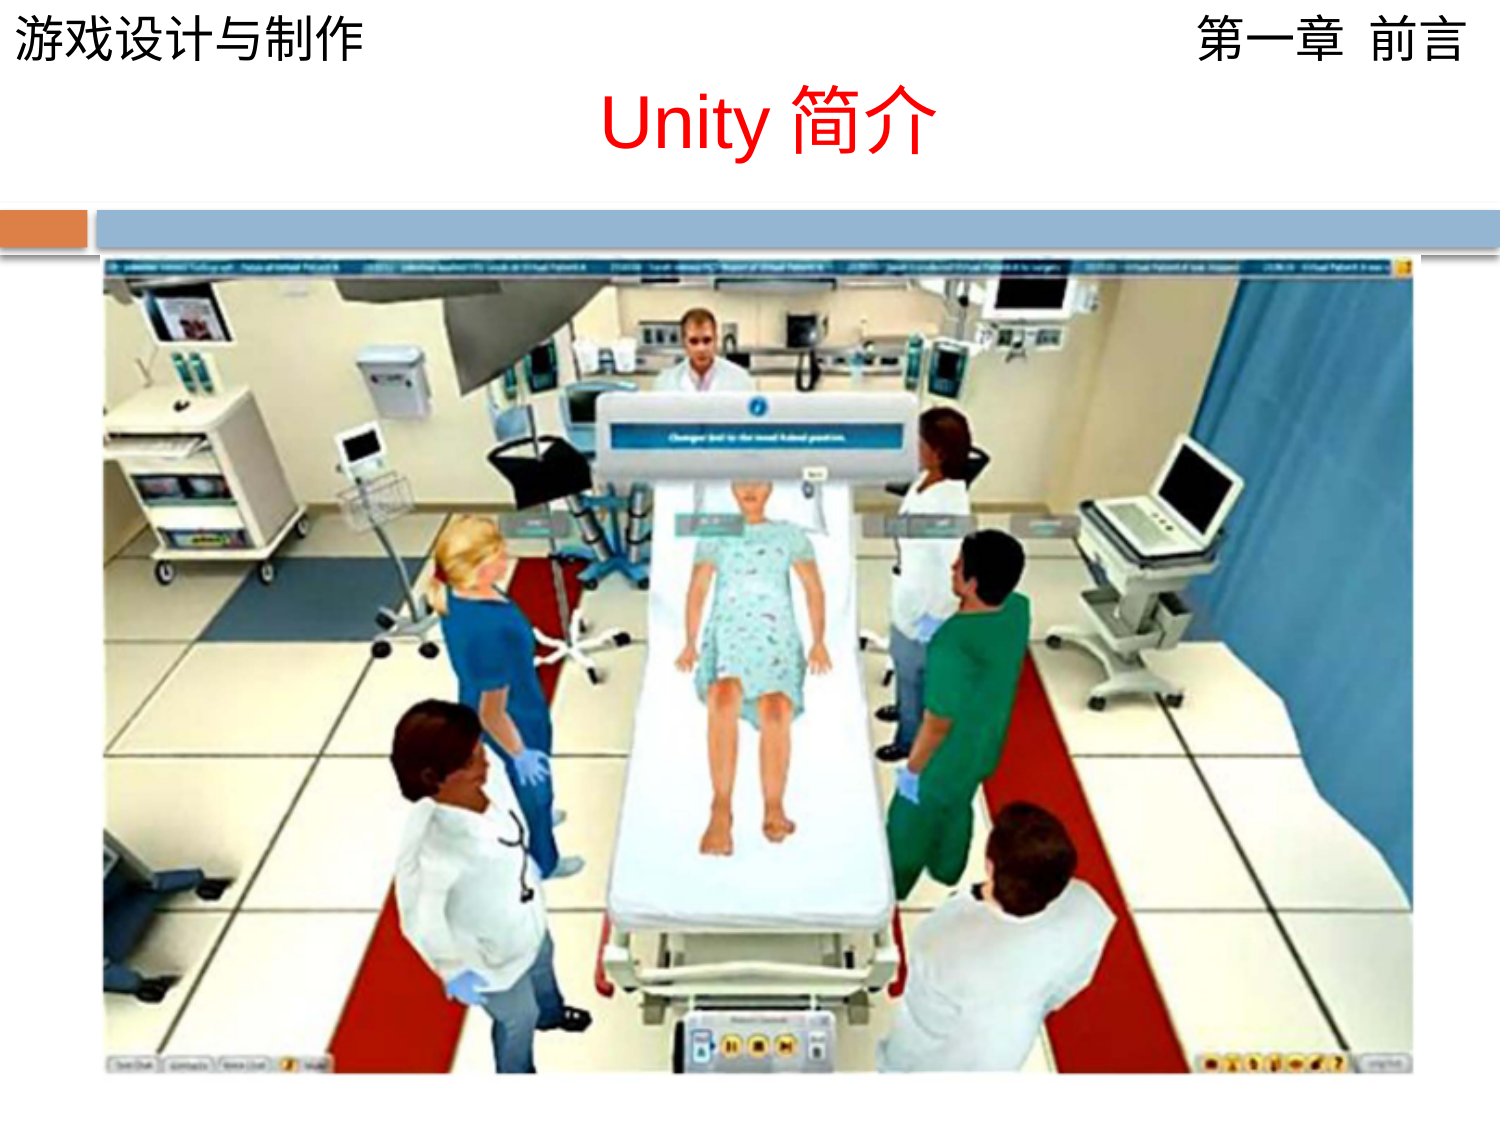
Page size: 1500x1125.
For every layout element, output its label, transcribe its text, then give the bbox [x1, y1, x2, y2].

slide_number [0, 208, 88, 249]
title Unity简介 [100, 37, 1438, 200]
picture [99, 254, 1421, 1083]
